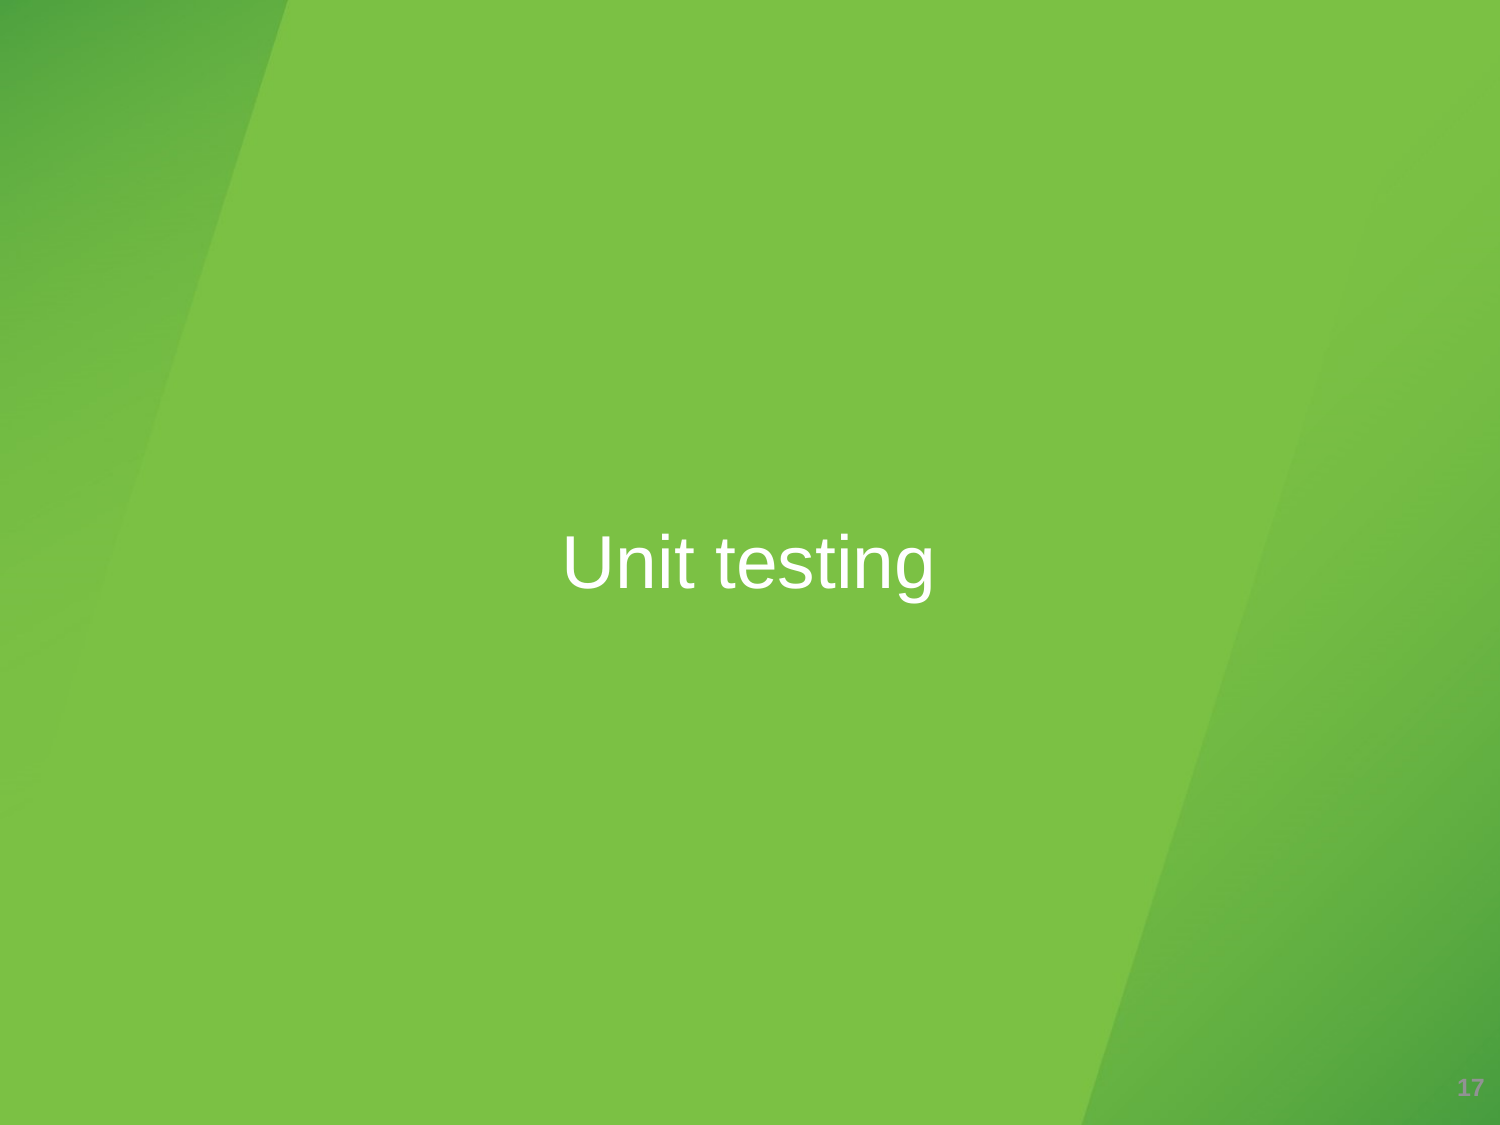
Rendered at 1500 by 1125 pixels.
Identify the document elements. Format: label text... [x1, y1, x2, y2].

picture [0, 0, 1500, 1125]
title Unit testing [129, 430, 1369, 700]
slide_number 16 [1438, 1056, 1500, 1117]
